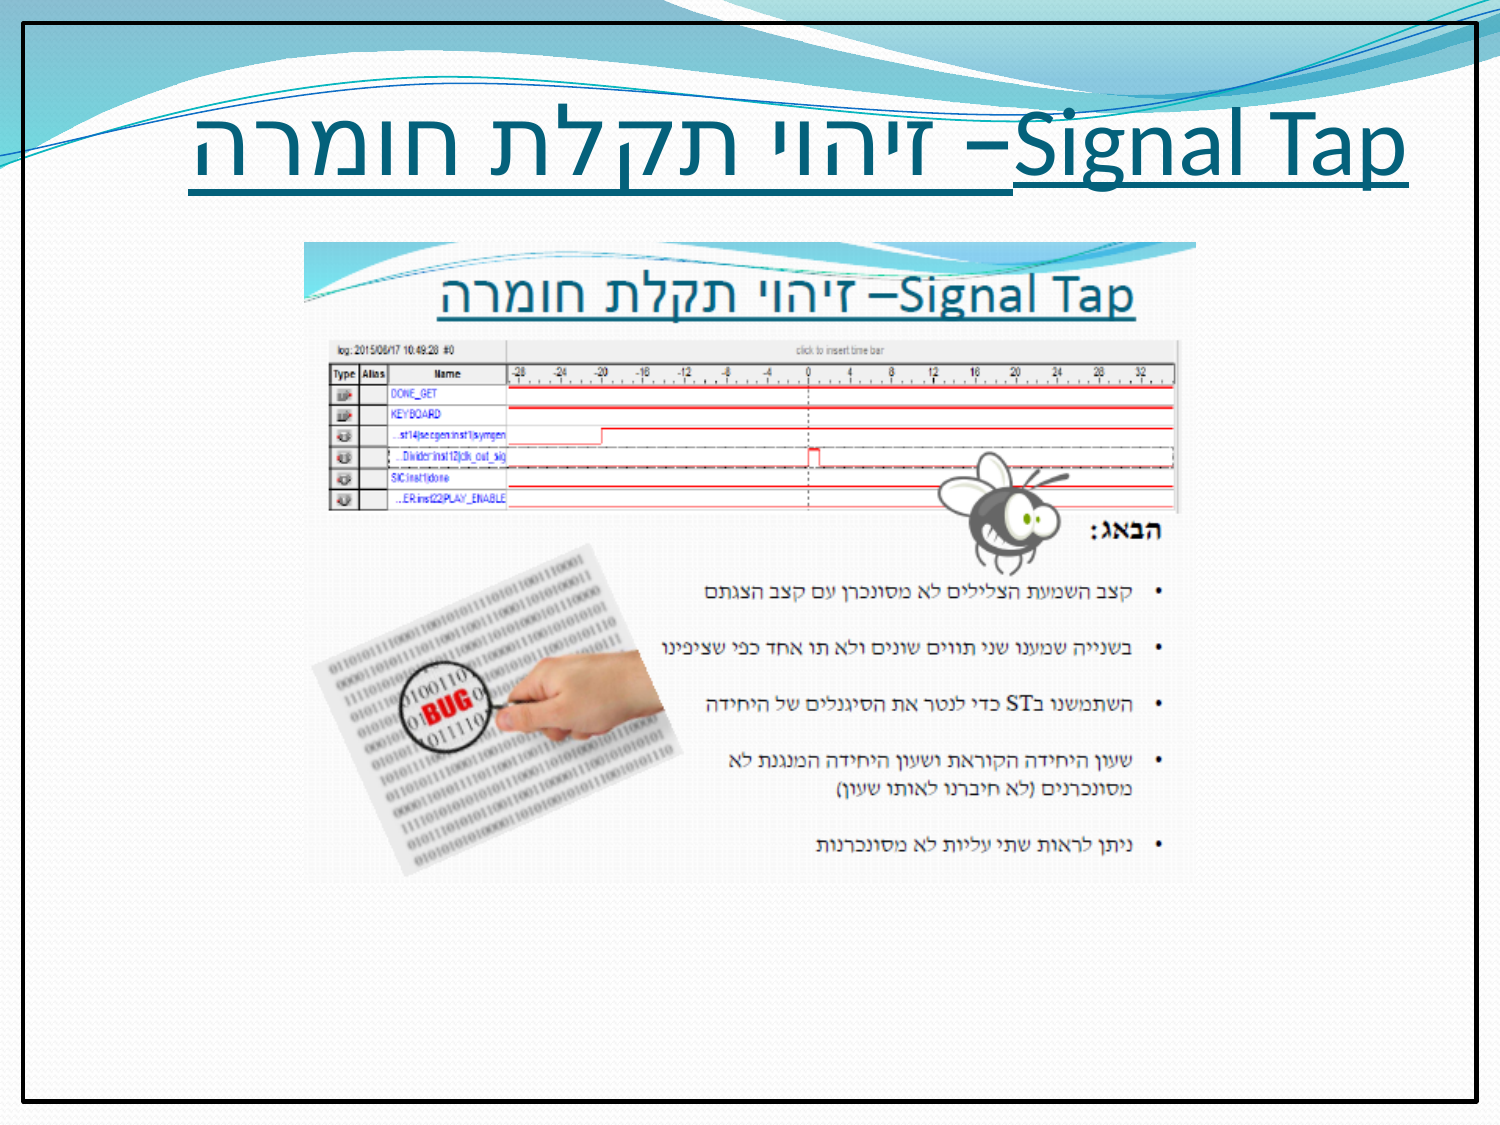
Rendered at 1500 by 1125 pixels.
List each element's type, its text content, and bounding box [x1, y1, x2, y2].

title Signal Tap– זיהוי תקלת חומרה [183, 66, 1414, 196]
text_box [21, 21, 1479, 1104]
picture [304, 241, 1196, 883]
